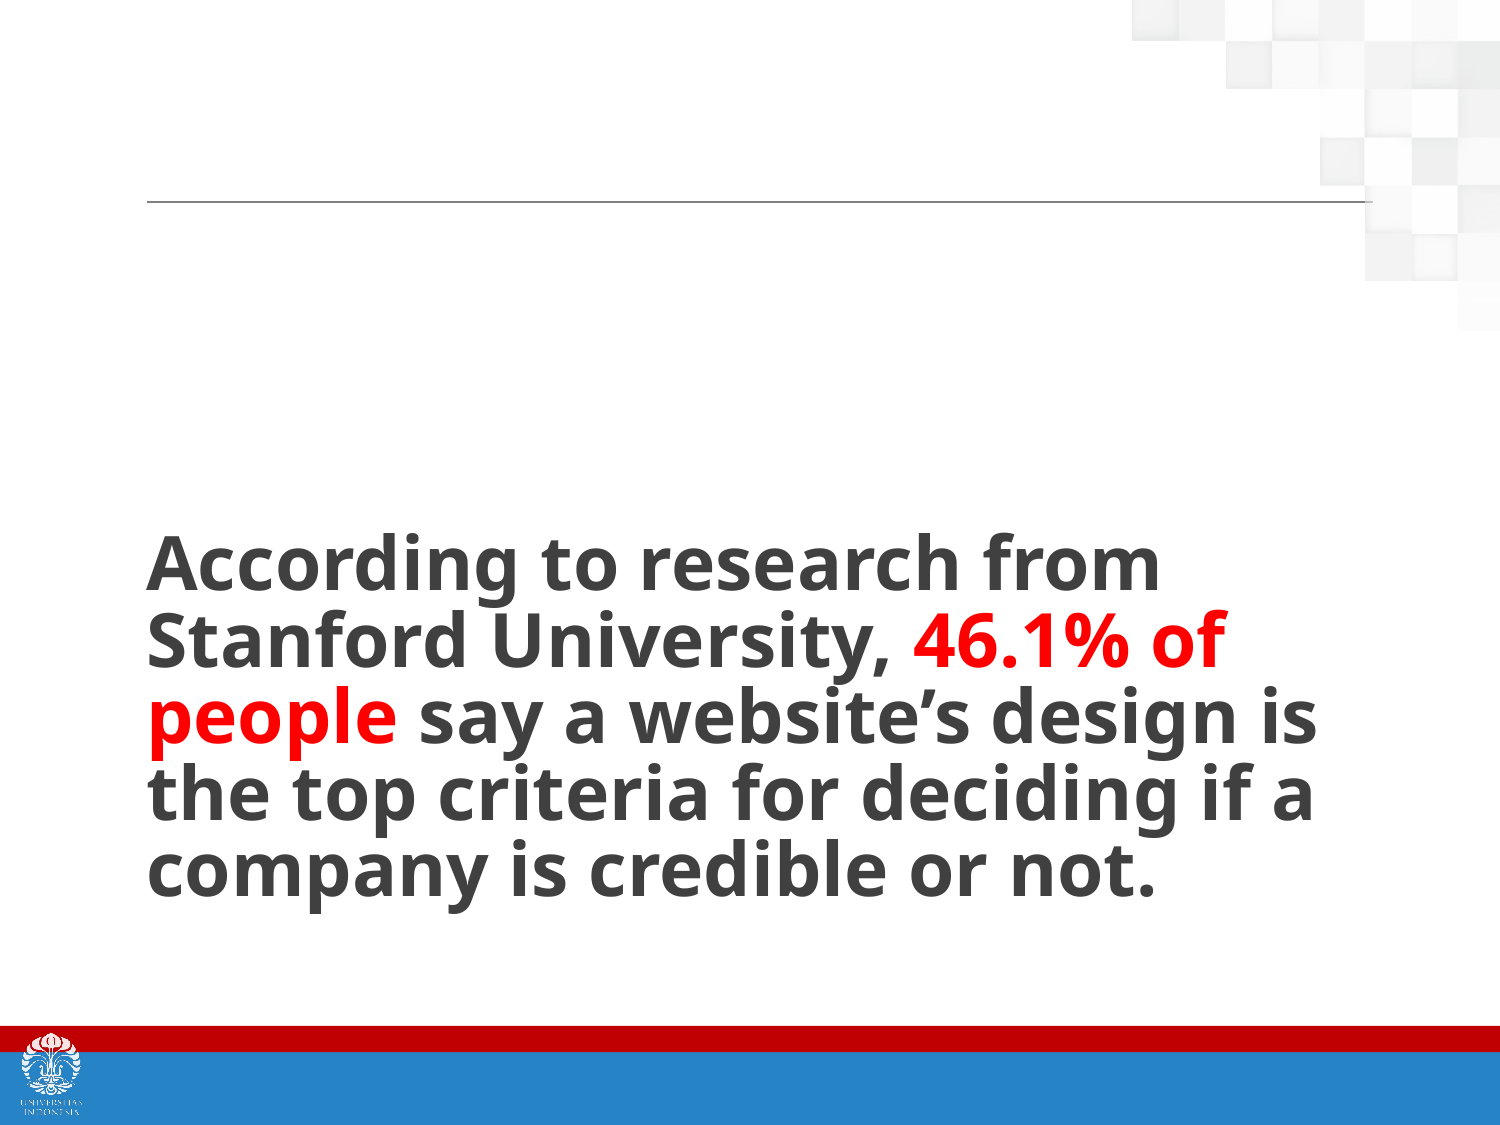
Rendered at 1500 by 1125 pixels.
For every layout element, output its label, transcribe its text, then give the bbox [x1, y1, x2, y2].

picture [899, 0, 1500, 331]
picture [0, 1025, 101, 1124]
title According to research from Stanford University, 46.1% of people say a website’s design is the top criteria for deciding if a company is credible or not. [131, 772, 1369, 928]
